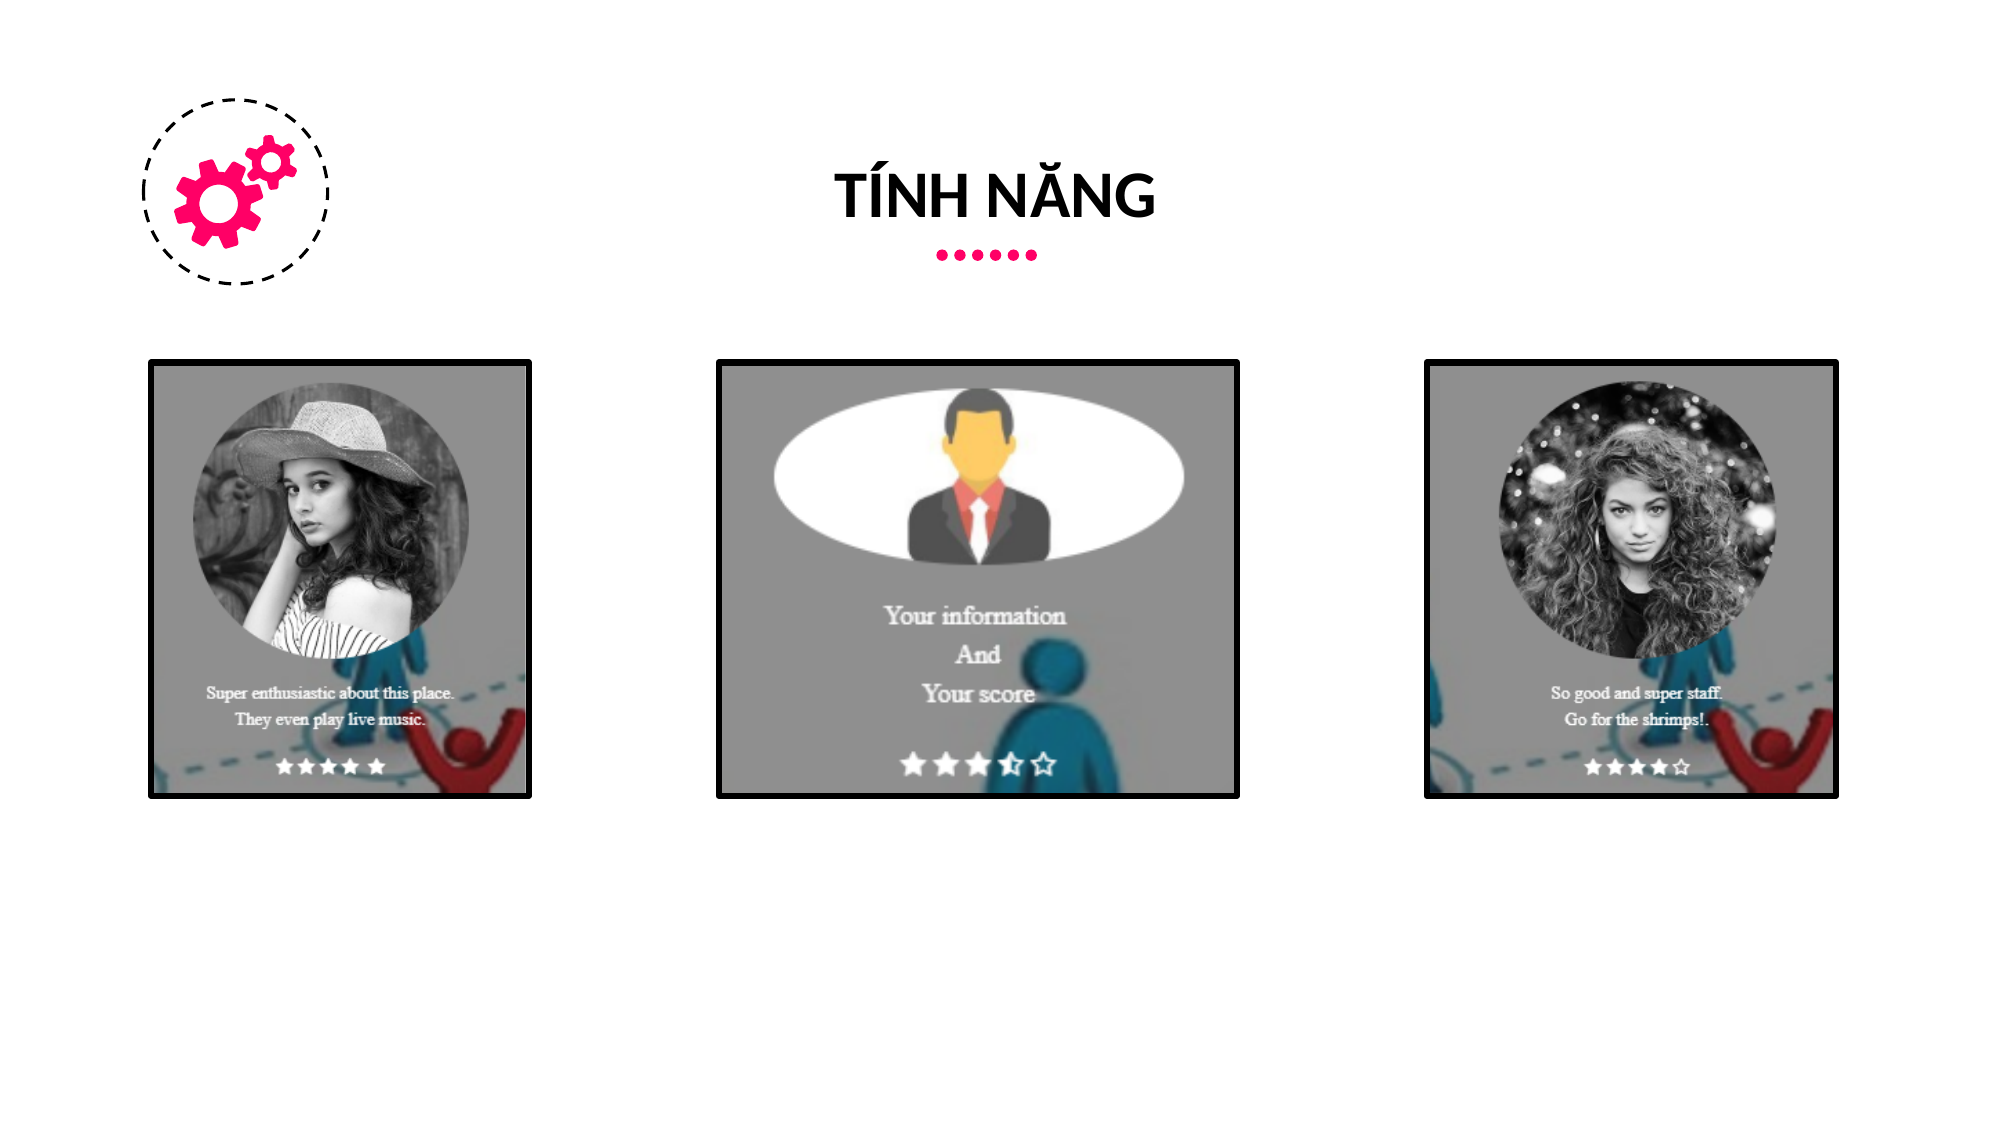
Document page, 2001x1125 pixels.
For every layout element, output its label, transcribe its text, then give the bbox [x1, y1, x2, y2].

picture [1429, 365, 1833, 793]
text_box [936, 249, 1037, 261]
text_box TÍNH NĂNG [819, 143, 1172, 239]
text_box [173, 134, 298, 250]
text_box [142, 98, 329, 285]
picture [721, 365, 1234, 793]
picture [154, 365, 526, 793]
